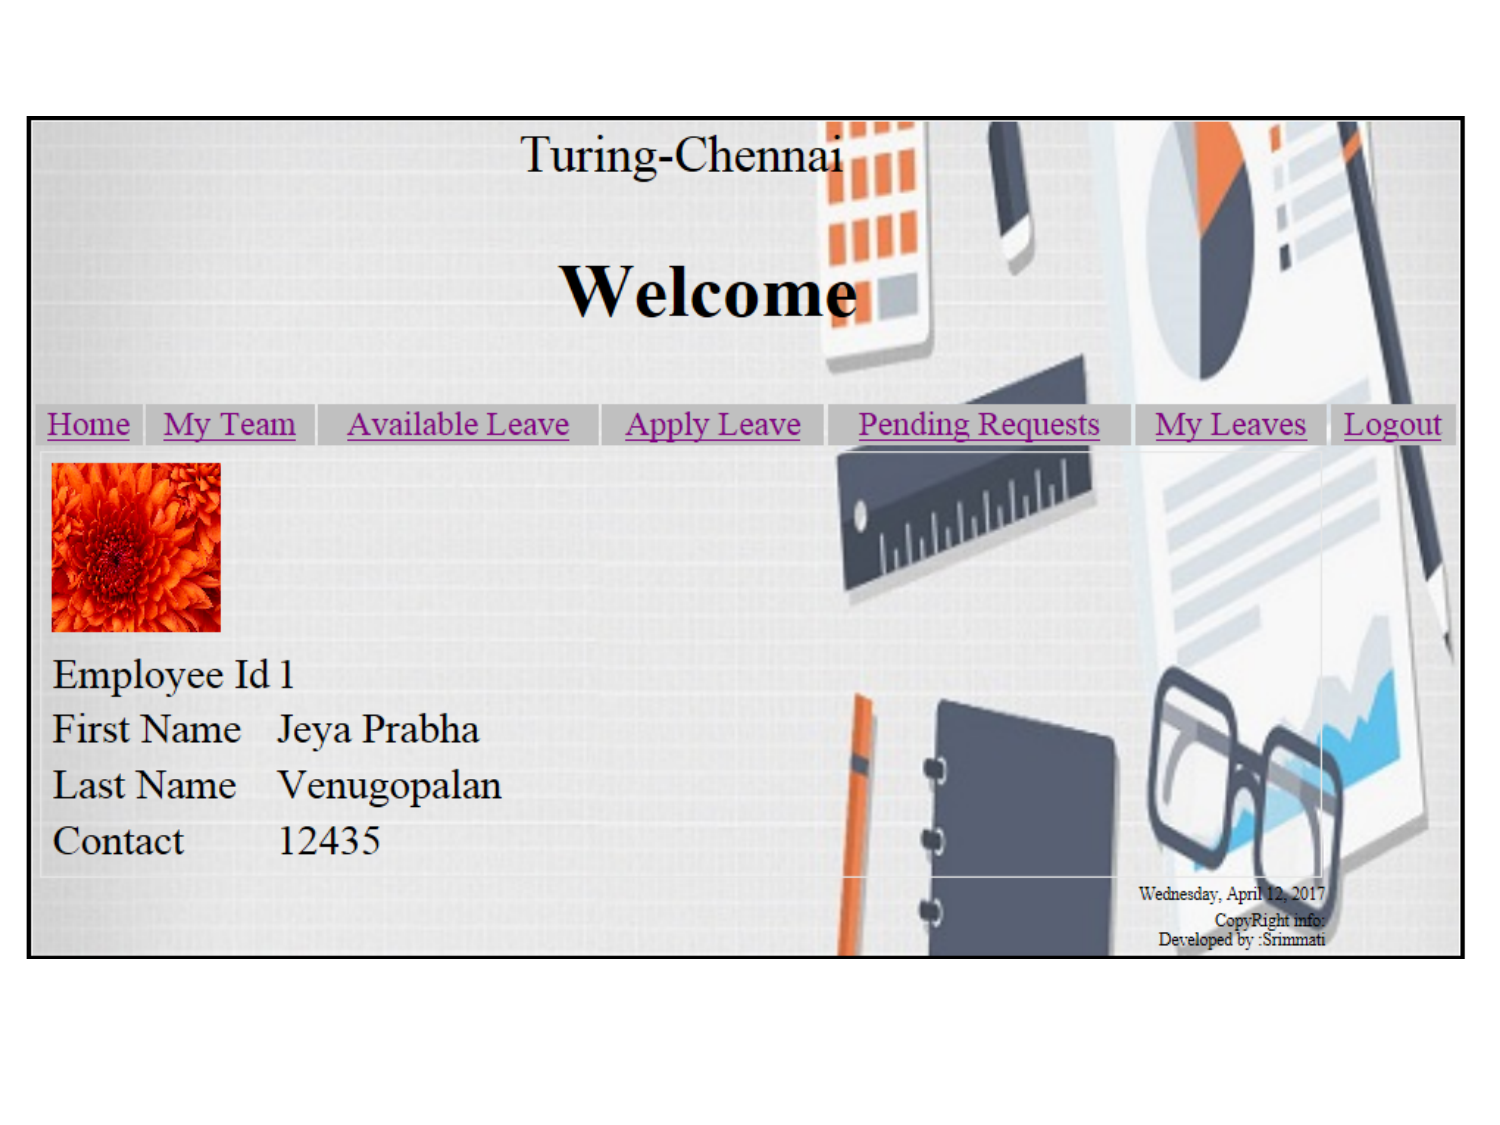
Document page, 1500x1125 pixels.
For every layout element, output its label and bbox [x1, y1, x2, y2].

picture [24, 116, 1468, 959]
